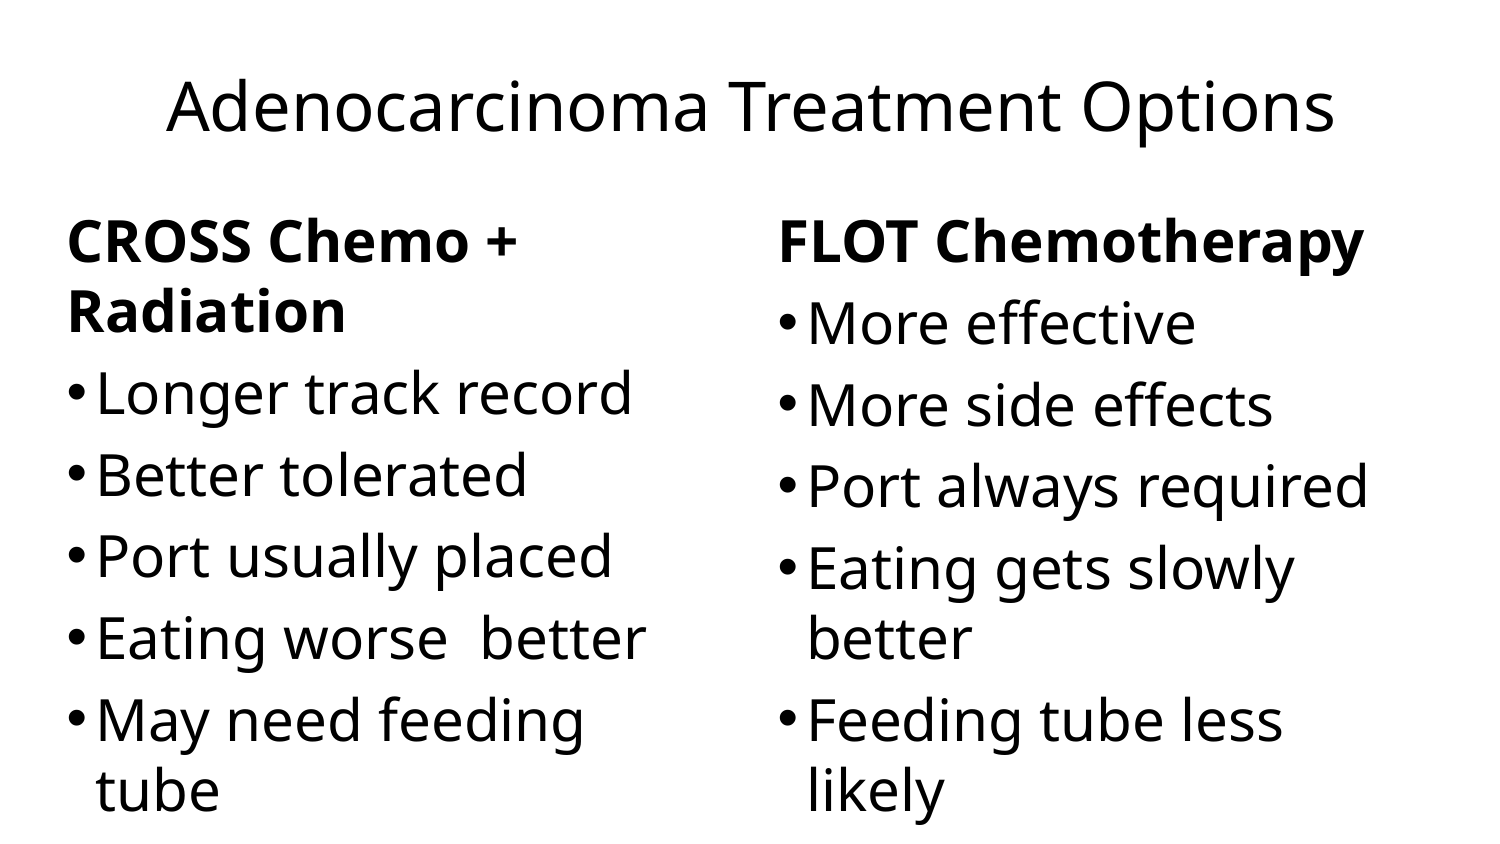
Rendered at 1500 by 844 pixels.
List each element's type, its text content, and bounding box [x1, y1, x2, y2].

list FLOT Chemotherapy More effective More side effects Port always required Eating gets slowly better Feeding tube less likely [762, 196, 1451, 810]
title Adenocarcinoma Treatment Options [51, 33, 1451, 175]
